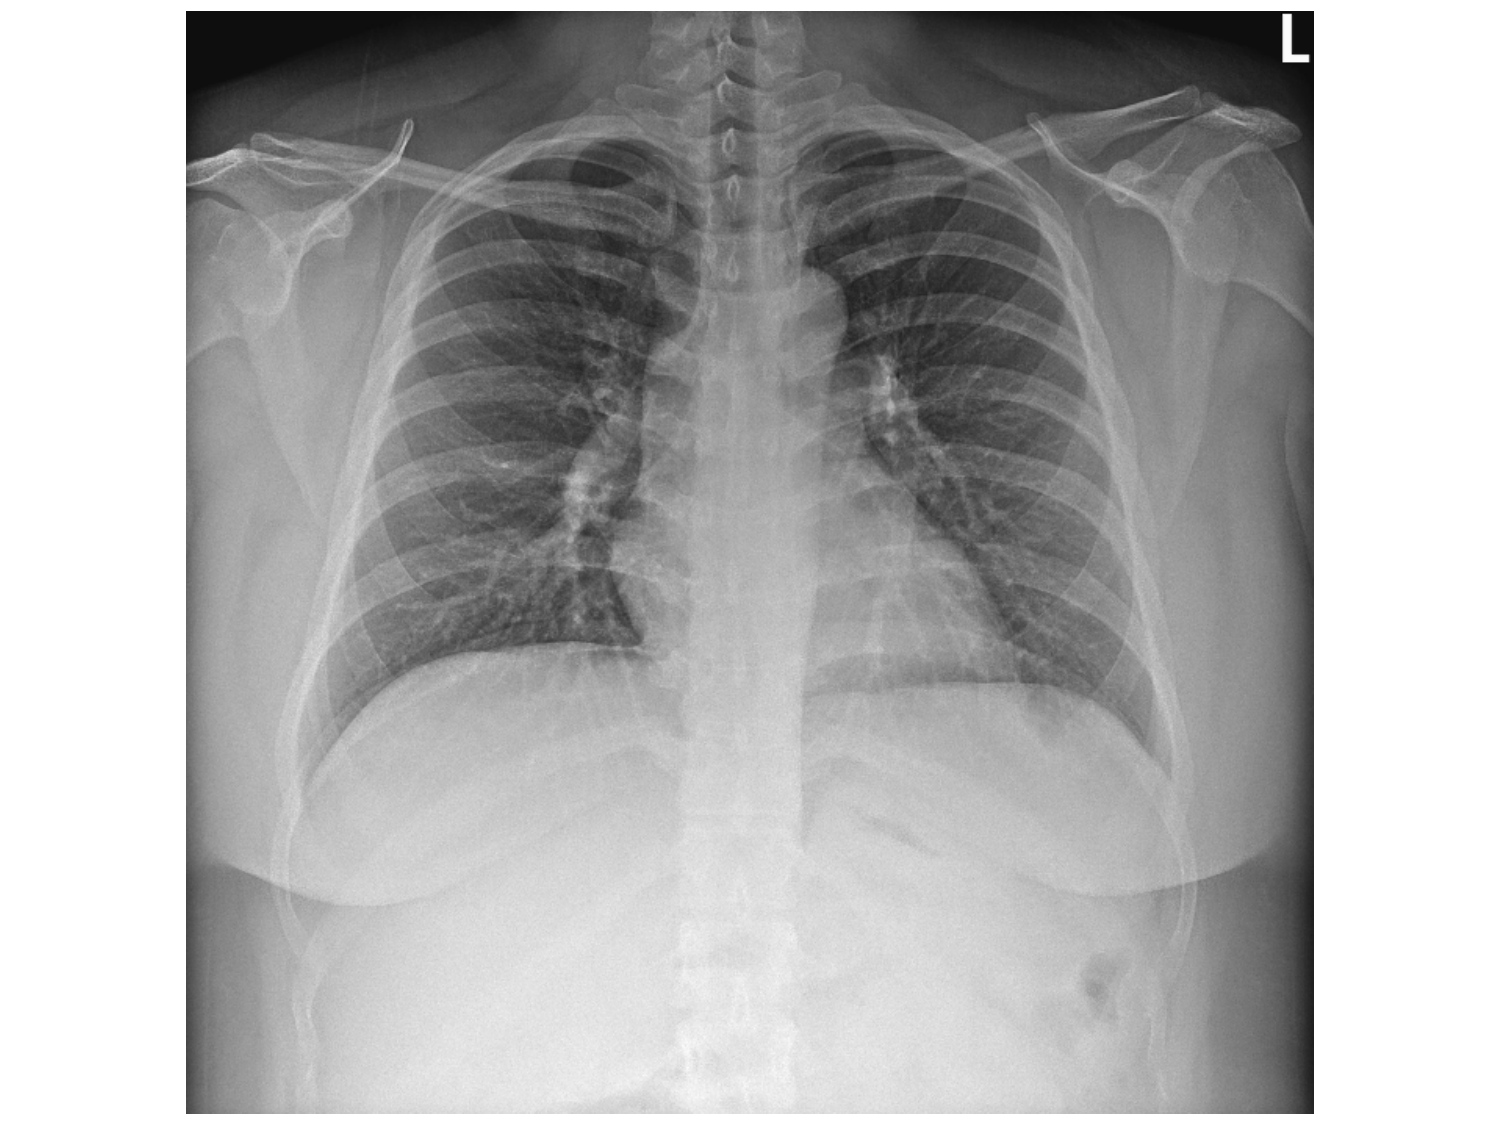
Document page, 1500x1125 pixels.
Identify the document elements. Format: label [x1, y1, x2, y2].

picture [186, 11, 1314, 1114]
